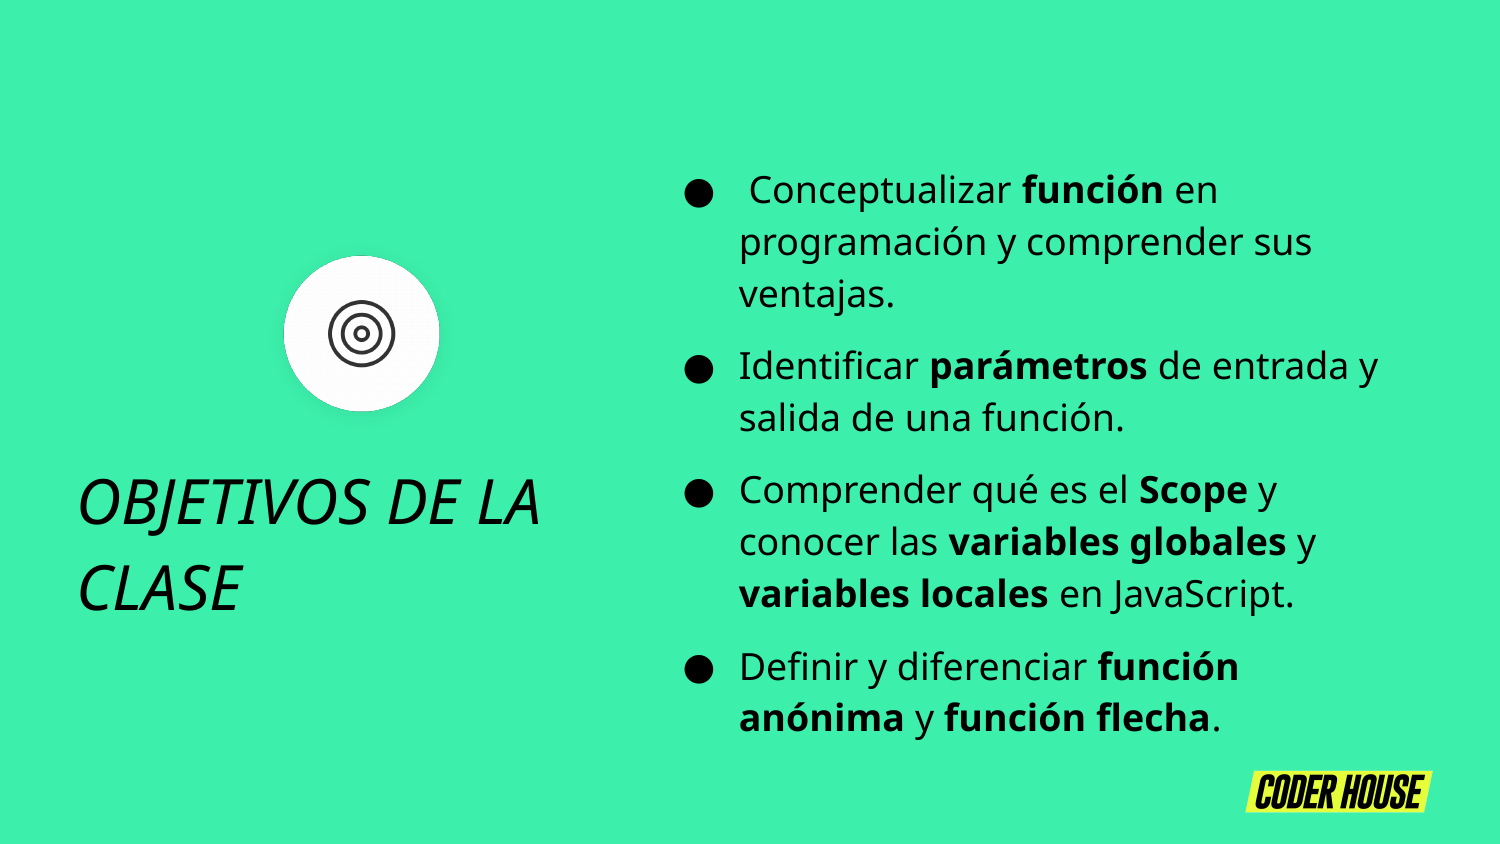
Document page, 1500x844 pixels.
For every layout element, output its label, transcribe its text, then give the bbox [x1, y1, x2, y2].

text_box Conceptualizar función en programación y comprender sus ventajas. Identificar parámetros de entrada y salida de una función. Comprender qué es el Scope y conocer las variables globales y variables locales en JavaScript. Definir y diferenciar función anónima y función flecha. [648, 160, 1408, 739]
picture [1241, 764, 1437, 819]
text_box OBJETIVOS DE LA CLASE [61, 435, 658, 598]
picture [264, 235, 460, 431]
